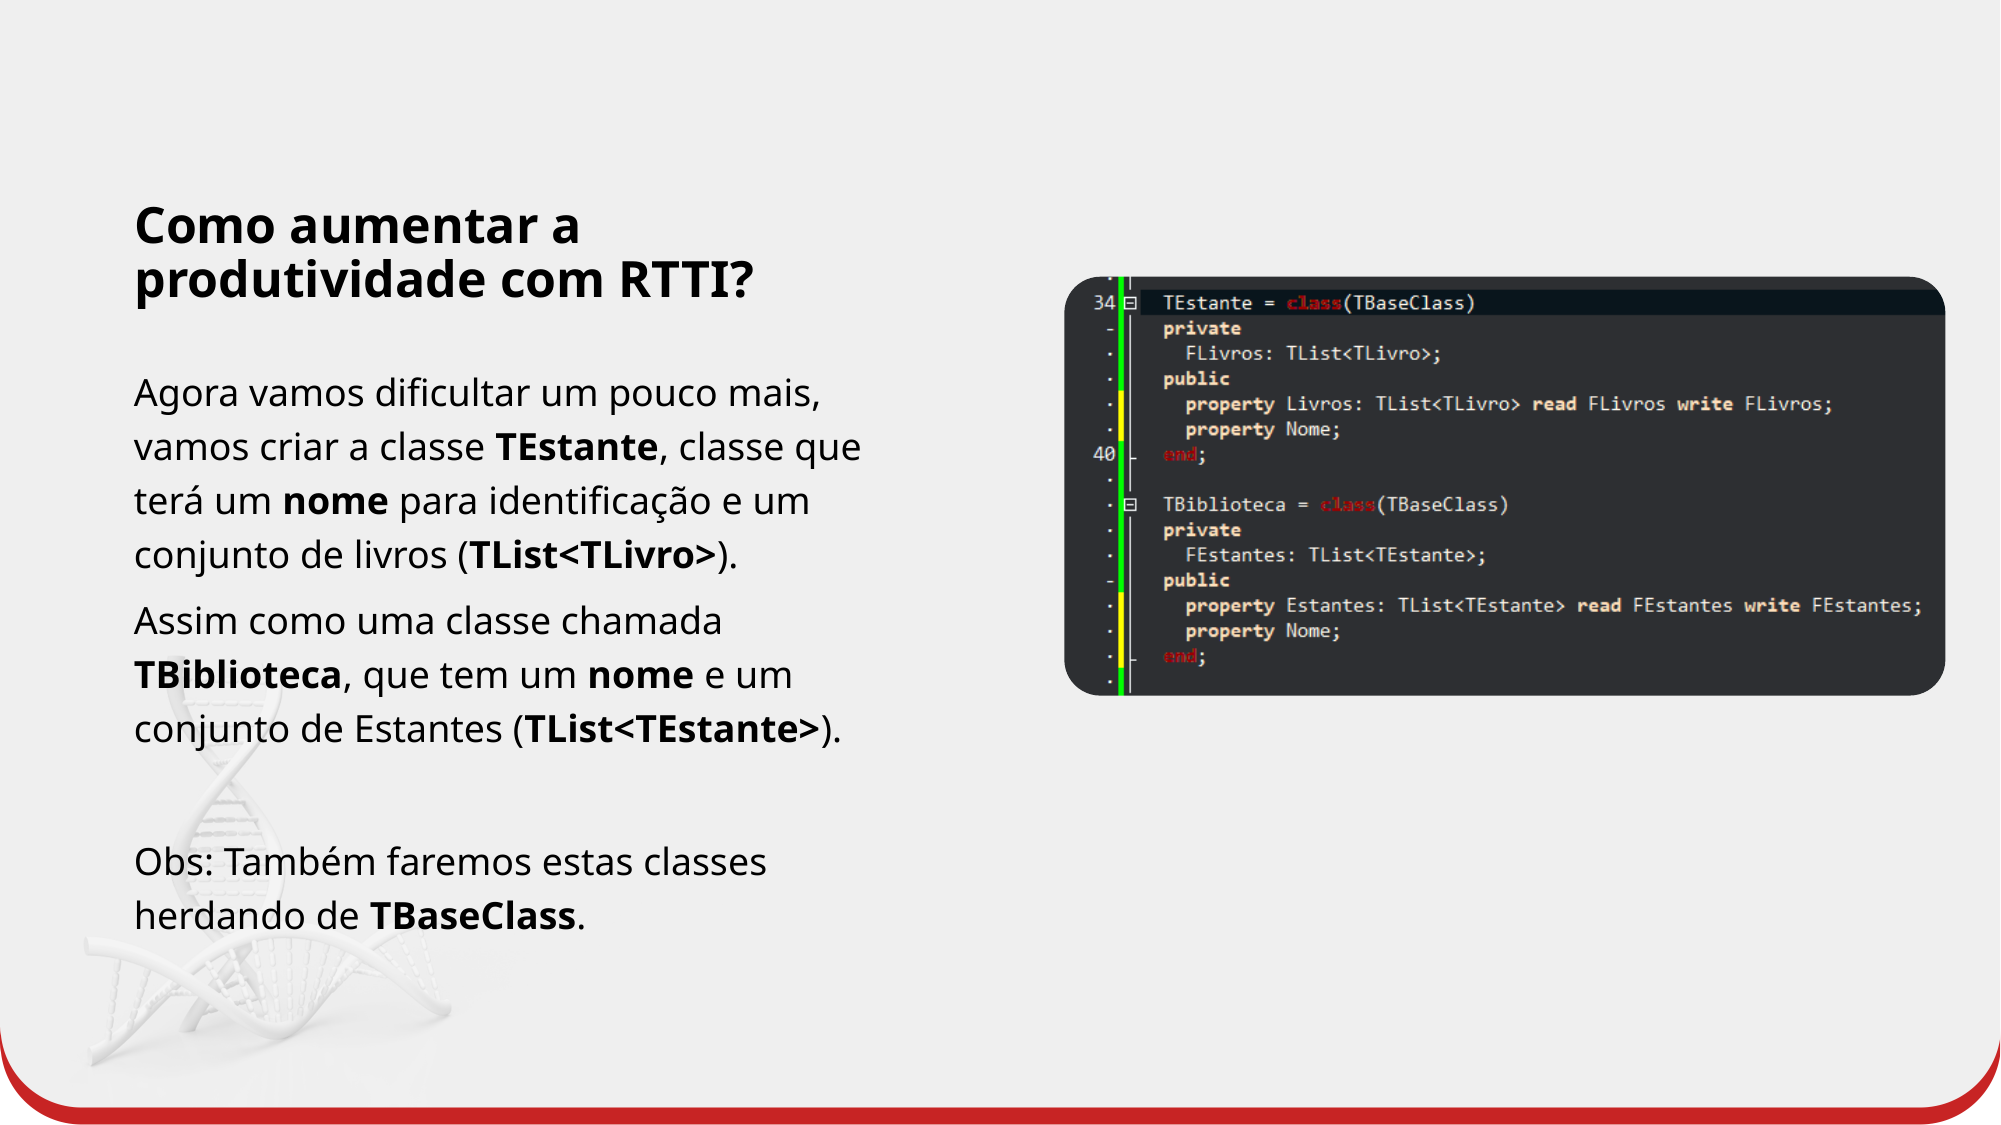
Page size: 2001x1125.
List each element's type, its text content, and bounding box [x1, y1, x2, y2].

text_box Como aumentar a produtividade com RTTI? [119, 167, 936, 317]
text_box Agora vamos dificultar um pouco mais, vamos criar a classe TEstante, classe que terá um nome para identificação e um conjunto de livros (TList<TLivro>). Assim como uma classe chamada TBiblioteca, que tem um nome e um conjunto de Estantes (TList<TEstante>). Obs: Também faremos estas classes herdando de TBaseClass. [118, 352, 936, 1046]
picture [0, 0, 2001, 1125]
